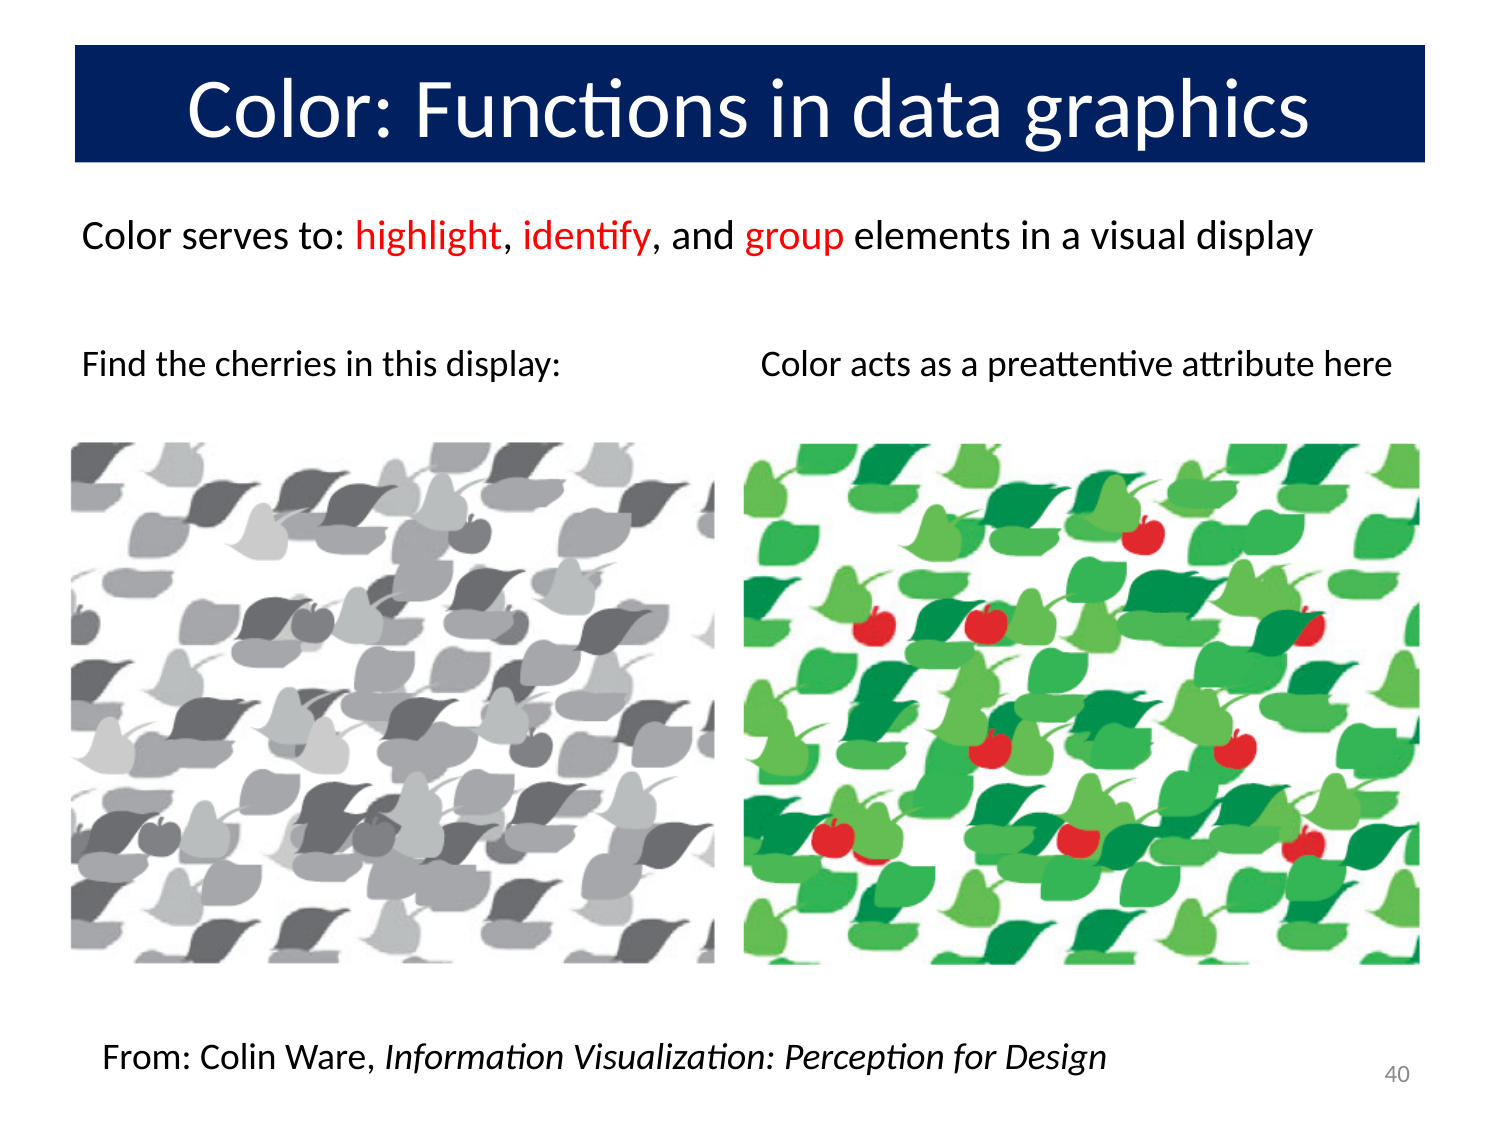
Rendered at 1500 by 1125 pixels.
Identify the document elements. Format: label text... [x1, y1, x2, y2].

text_box From: Colin Ware, Information Visualization: Perception for Design [87, 1024, 1250, 1085]
text_box Color serves to: highlight, identify, and group elements in a visual display [67, 200, 1425, 265]
text_box Find the cherries in this display: [67, 331, 713, 391]
picture [736, 437, 1424, 972]
text_box Color acts as a preattentive attribute here [746, 331, 1424, 391]
title Color: Functions in data graphics [75, 45, 1425, 163]
picture [66, 437, 726, 972]
slide_number 40 [1074, 1042, 1425, 1103]
